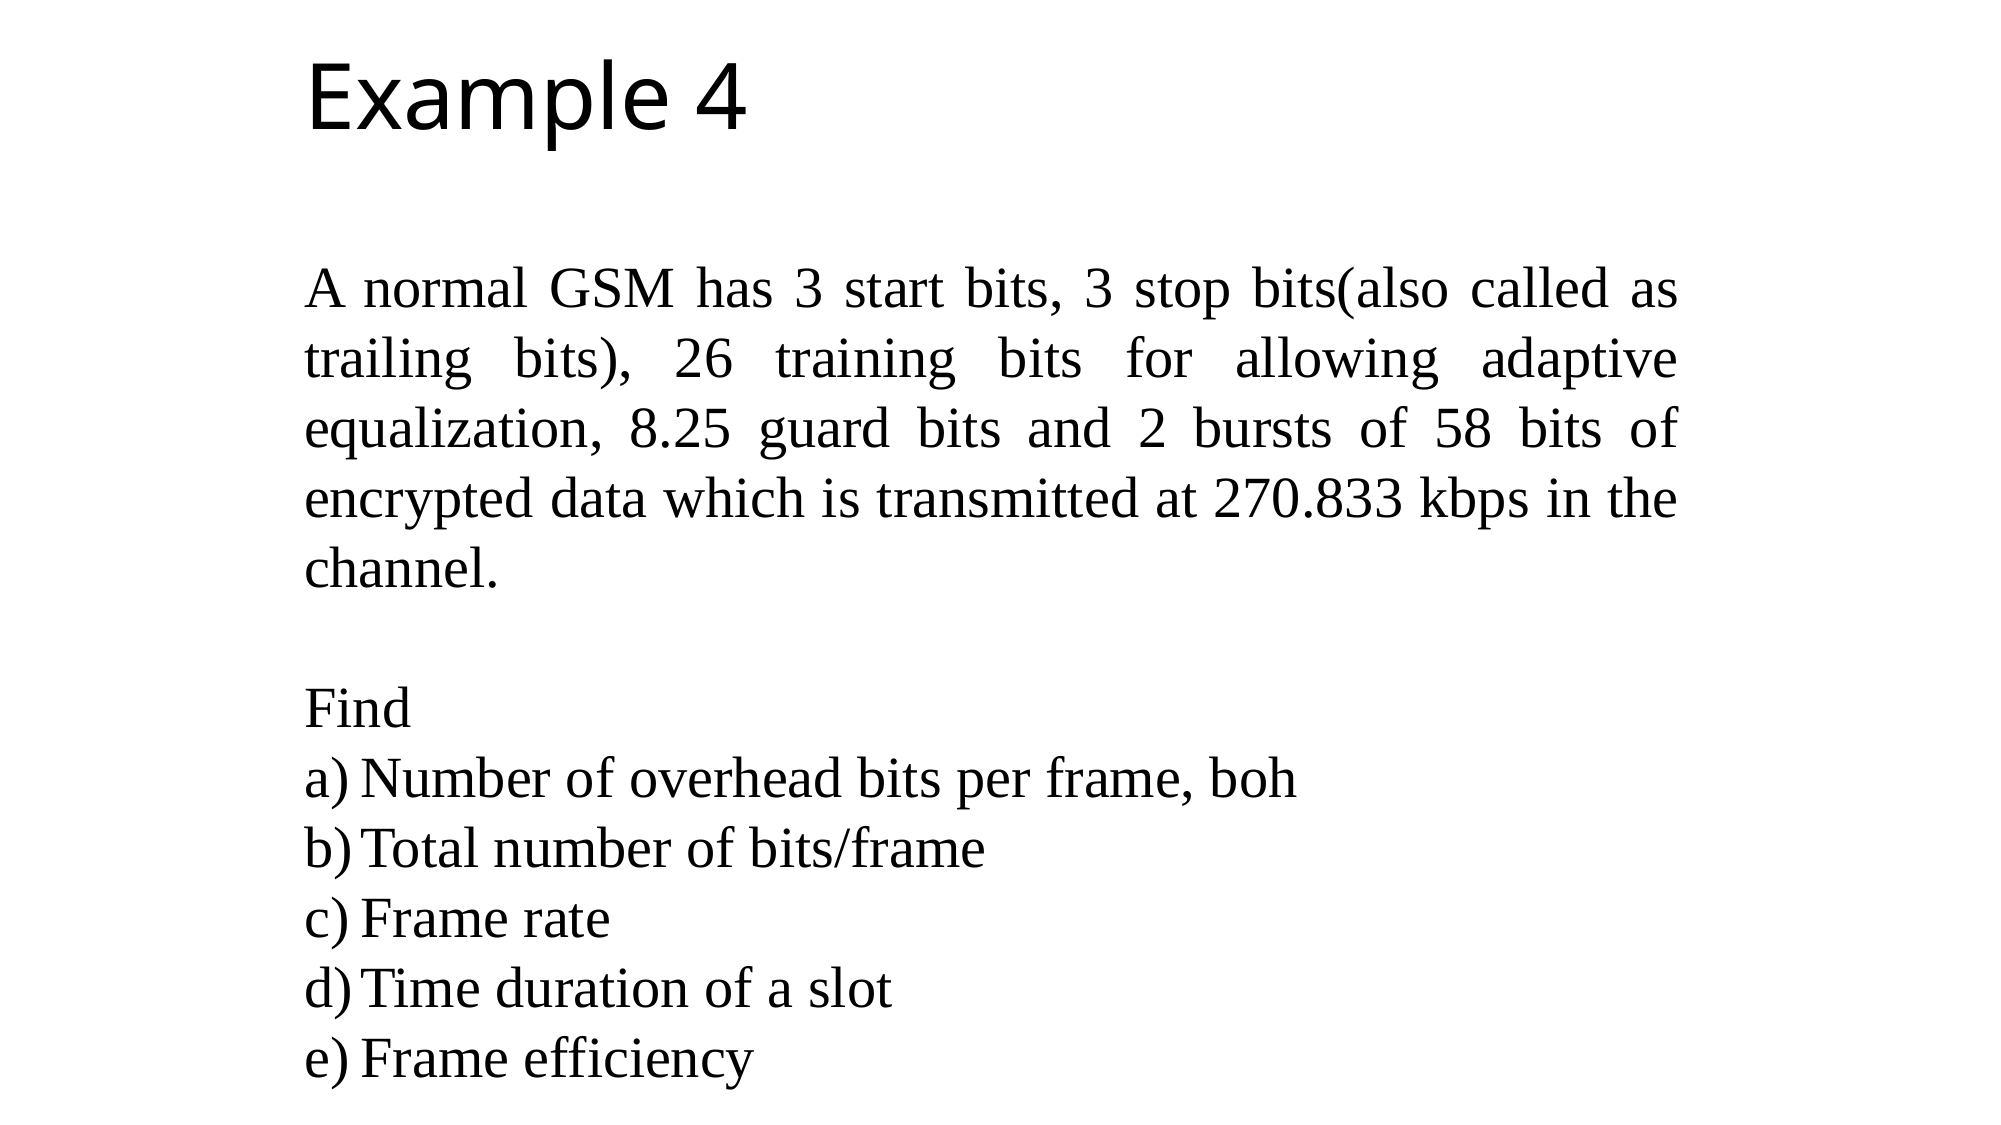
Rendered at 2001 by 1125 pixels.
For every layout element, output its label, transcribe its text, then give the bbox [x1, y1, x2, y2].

text_box A normal GSM has 3 start bits, 3 stop bits(also called as trailing bits), 26 training bits for allowing adaptive equalization, 8.25 guard bits and 2 bursts of 58 bits of encrypted data which is transmitted at 270.833 kbps in the channel. Find Number of overhead bits per frame, boh Total number of bits/frame Frame rate Time duration of a slot Frame efficiency [289, 241, 1695, 1097]
title Example 4 [289, 27, 840, 172]
